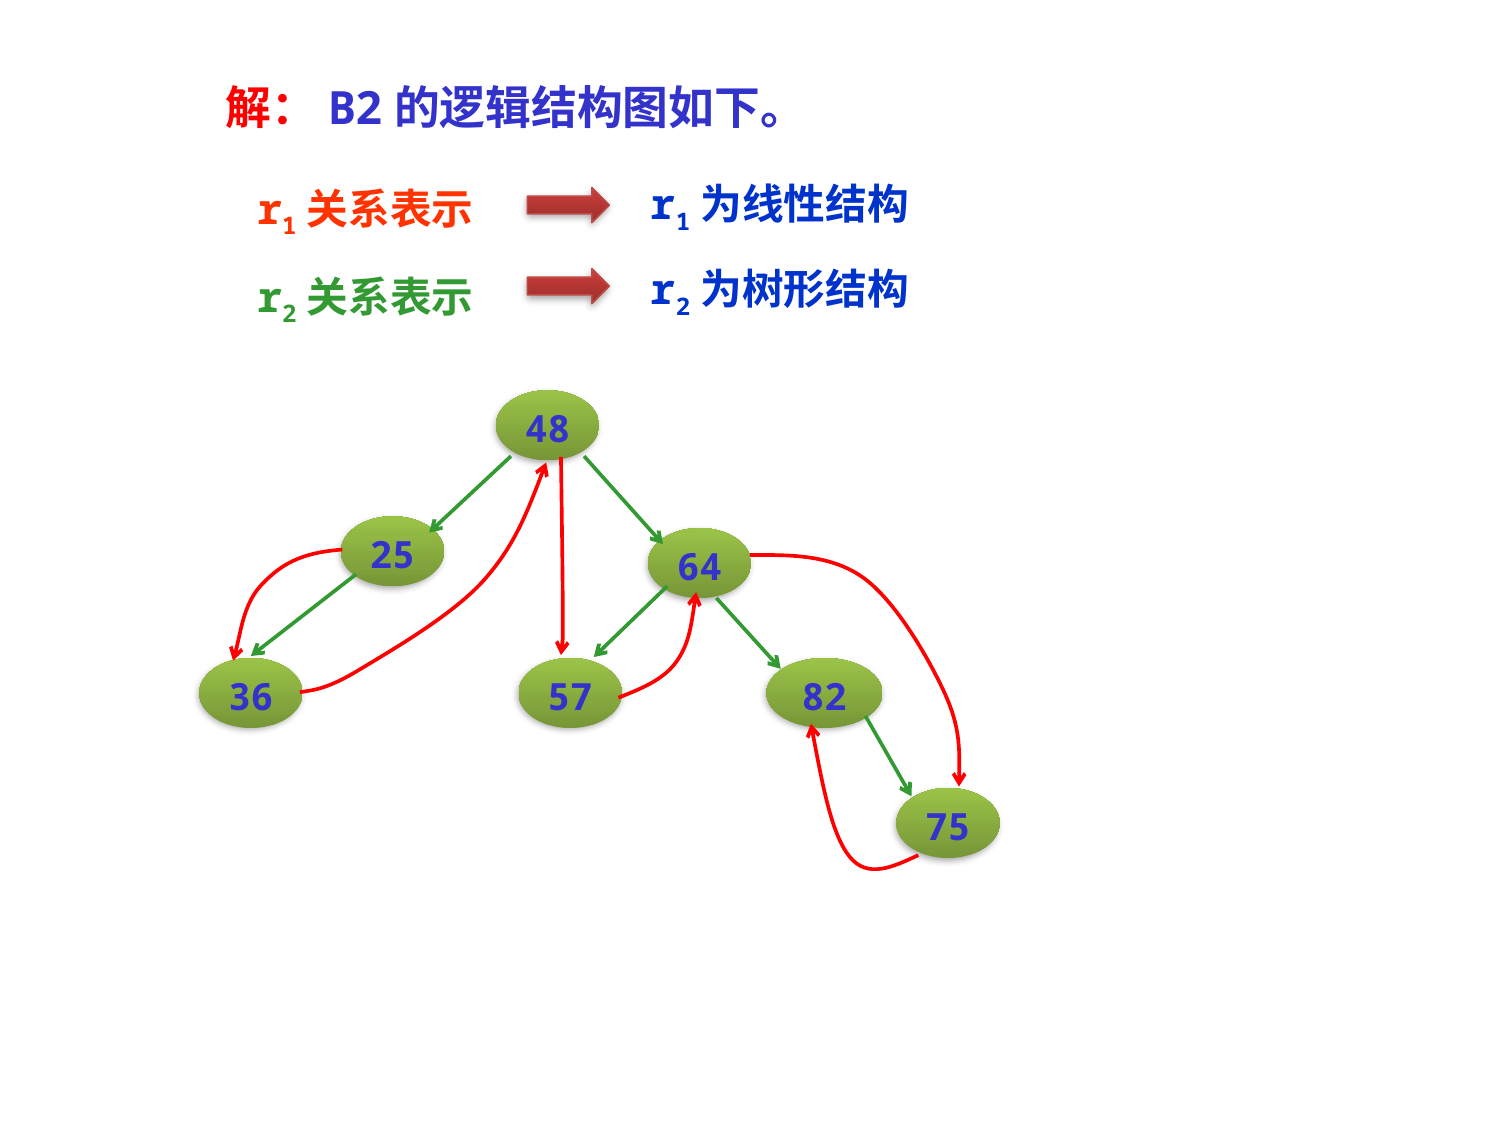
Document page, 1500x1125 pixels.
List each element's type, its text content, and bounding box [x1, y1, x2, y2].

text_box 48 [495, 390, 600, 453]
text_box 75 [966, 790, 1000, 856]
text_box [232, 456, 961, 880]
text_box 36 [199, 661, 227, 725]
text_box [527, 260, 1024, 317]
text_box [527, 175, 1024, 232]
text_box 解：B2的逻辑结构图如下。 [210, 81, 1008, 141]
text_box r2关系表示 [242, 263, 523, 322]
text_box r1关系表示 [242, 175, 525, 234]
